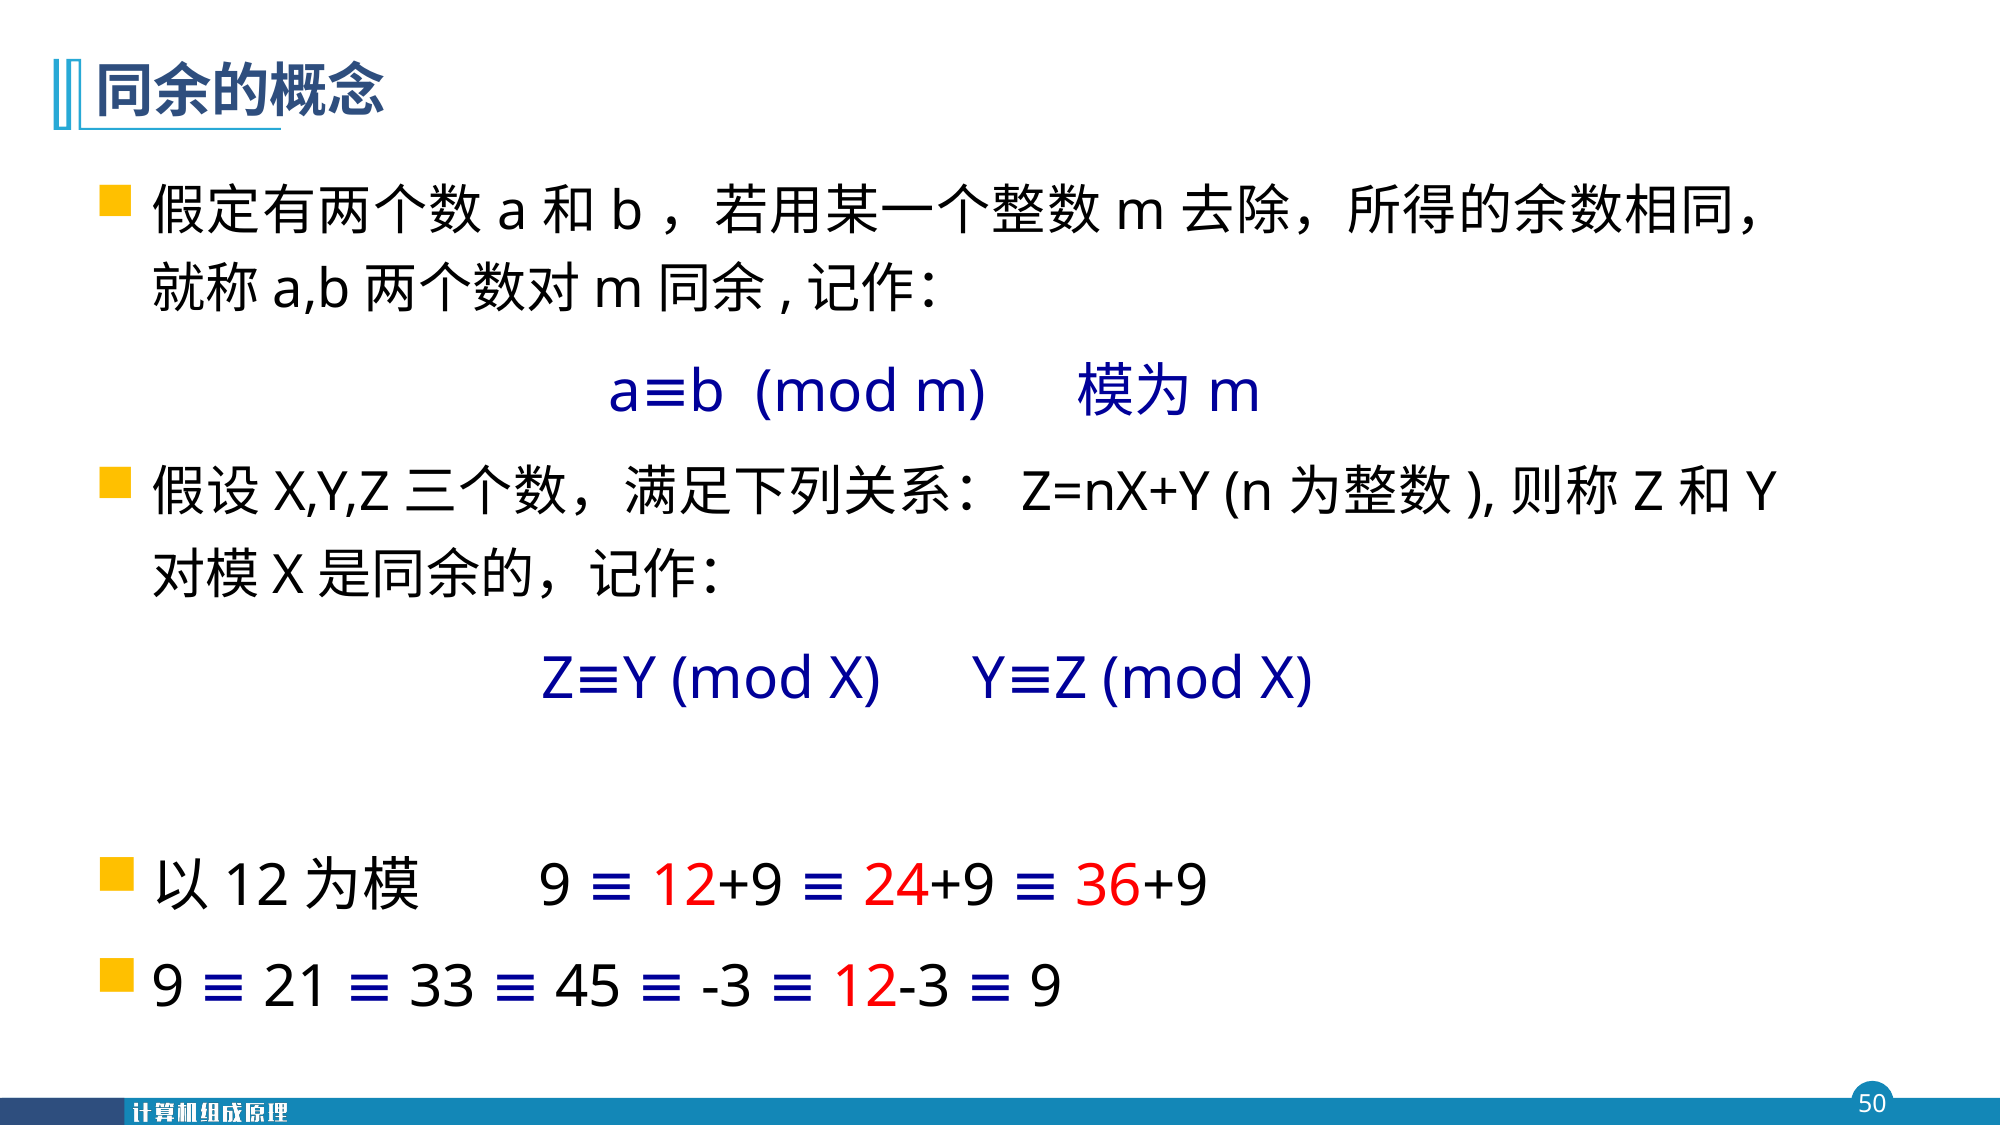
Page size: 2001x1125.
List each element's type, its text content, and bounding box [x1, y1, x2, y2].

title 同余的概念 [80, 42, 1805, 144]
list 假定有两个数a和b，若用某一个整数m去除，所得的余数相同，就称a,b两个数对m同余,记作： a≡b (mod m) 模为m 假设X,Y,Z三个数，满足下列关系：Z=nX+Y (n为整数),则称Z和Y对模X是同余的，记作： Z≡Y (mod X) Y≡Z (mod X) 以12为模 9 ≡ 12+9 ≡ 24+9 ≡ 36+9 9 ≡ 21 ≡ 33 ≡ 45 ≡ -3 ≡ 12-3 ≡ 9 [80, 154, 1805, 1080]
